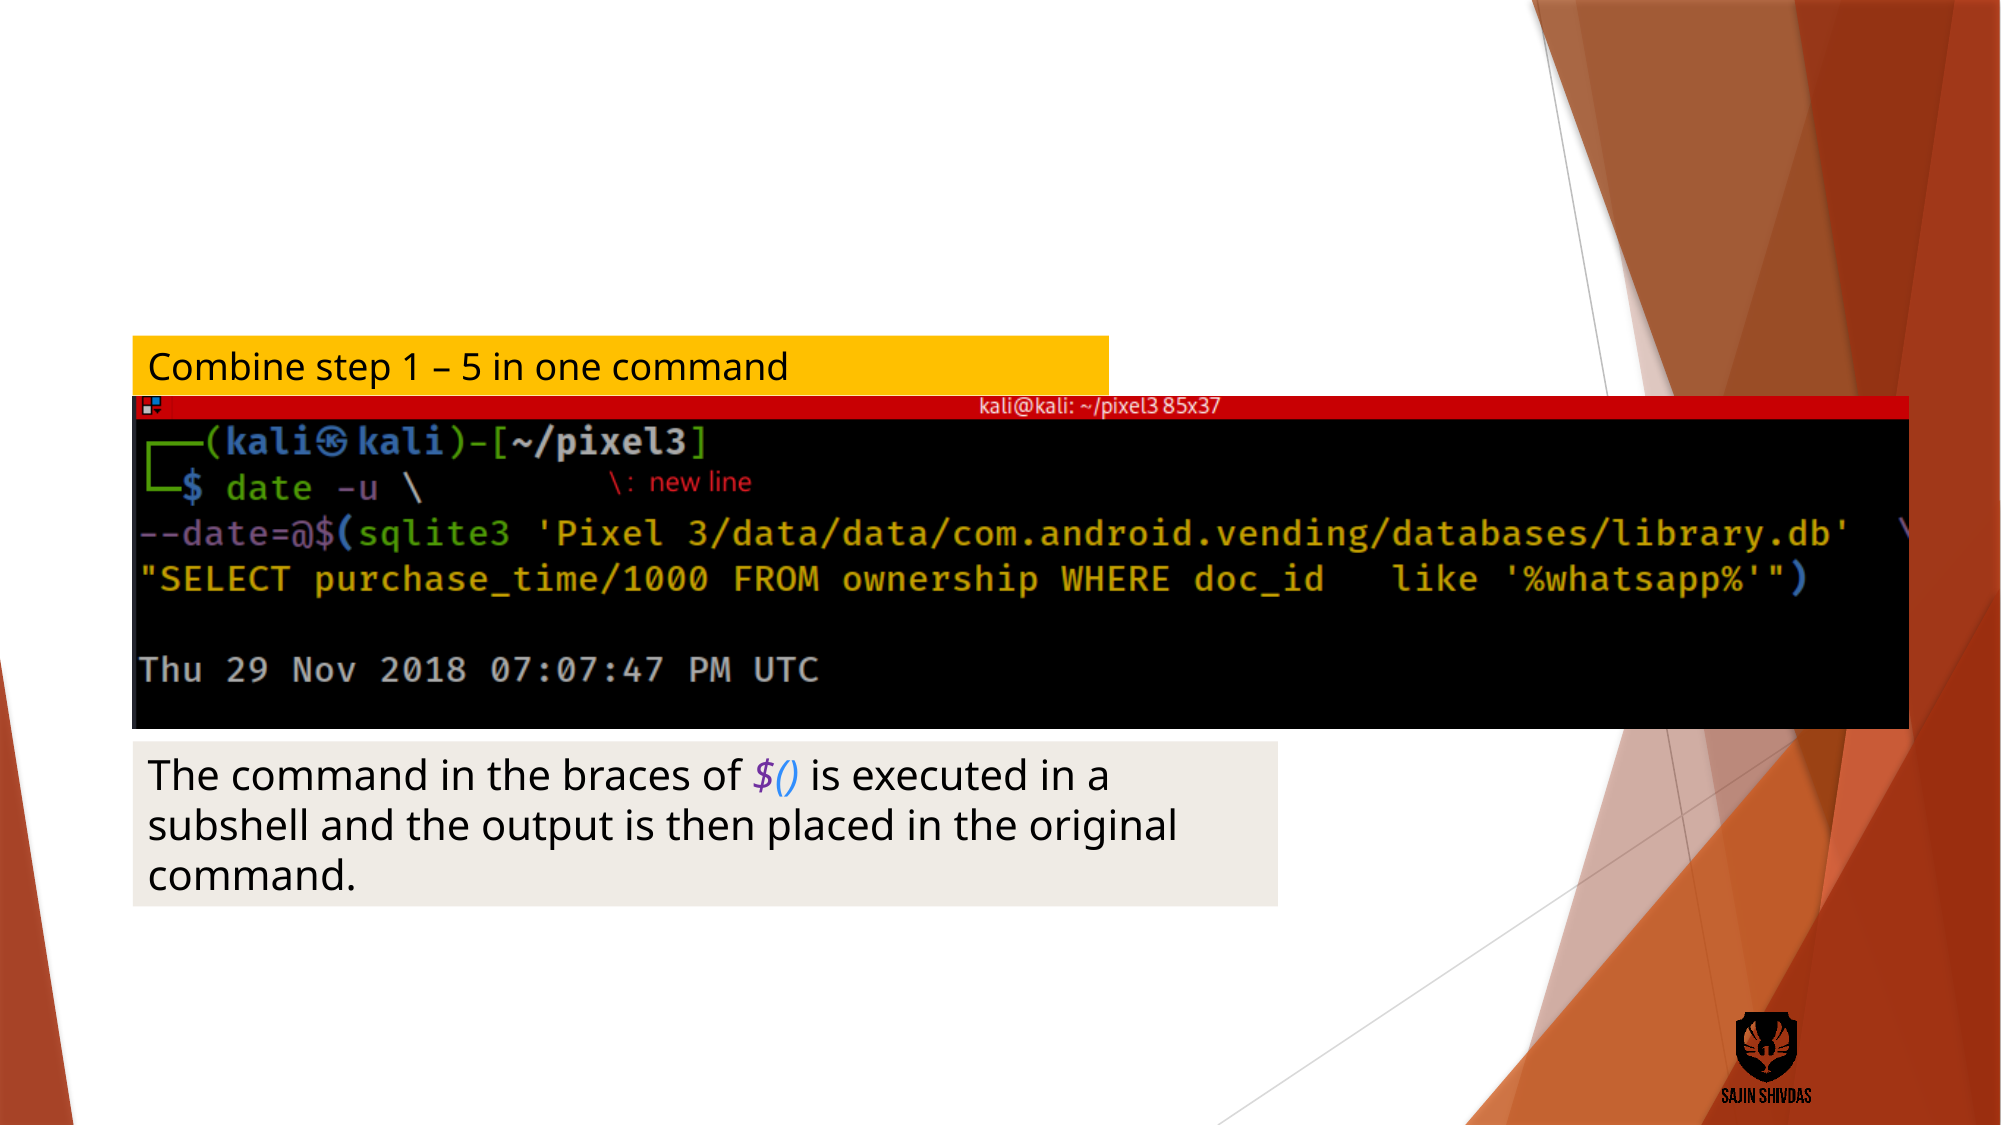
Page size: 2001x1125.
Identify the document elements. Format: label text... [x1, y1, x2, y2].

picture [1711, 1002, 1824, 1115]
picture [132, 395, 1910, 730]
text_box Combine step 1 – 5 in one command [132, 335, 1109, 394]
text_box The command in the braces of $() is executed in a subshell and the output is then placed in the original command. [132, 741, 1278, 907]
